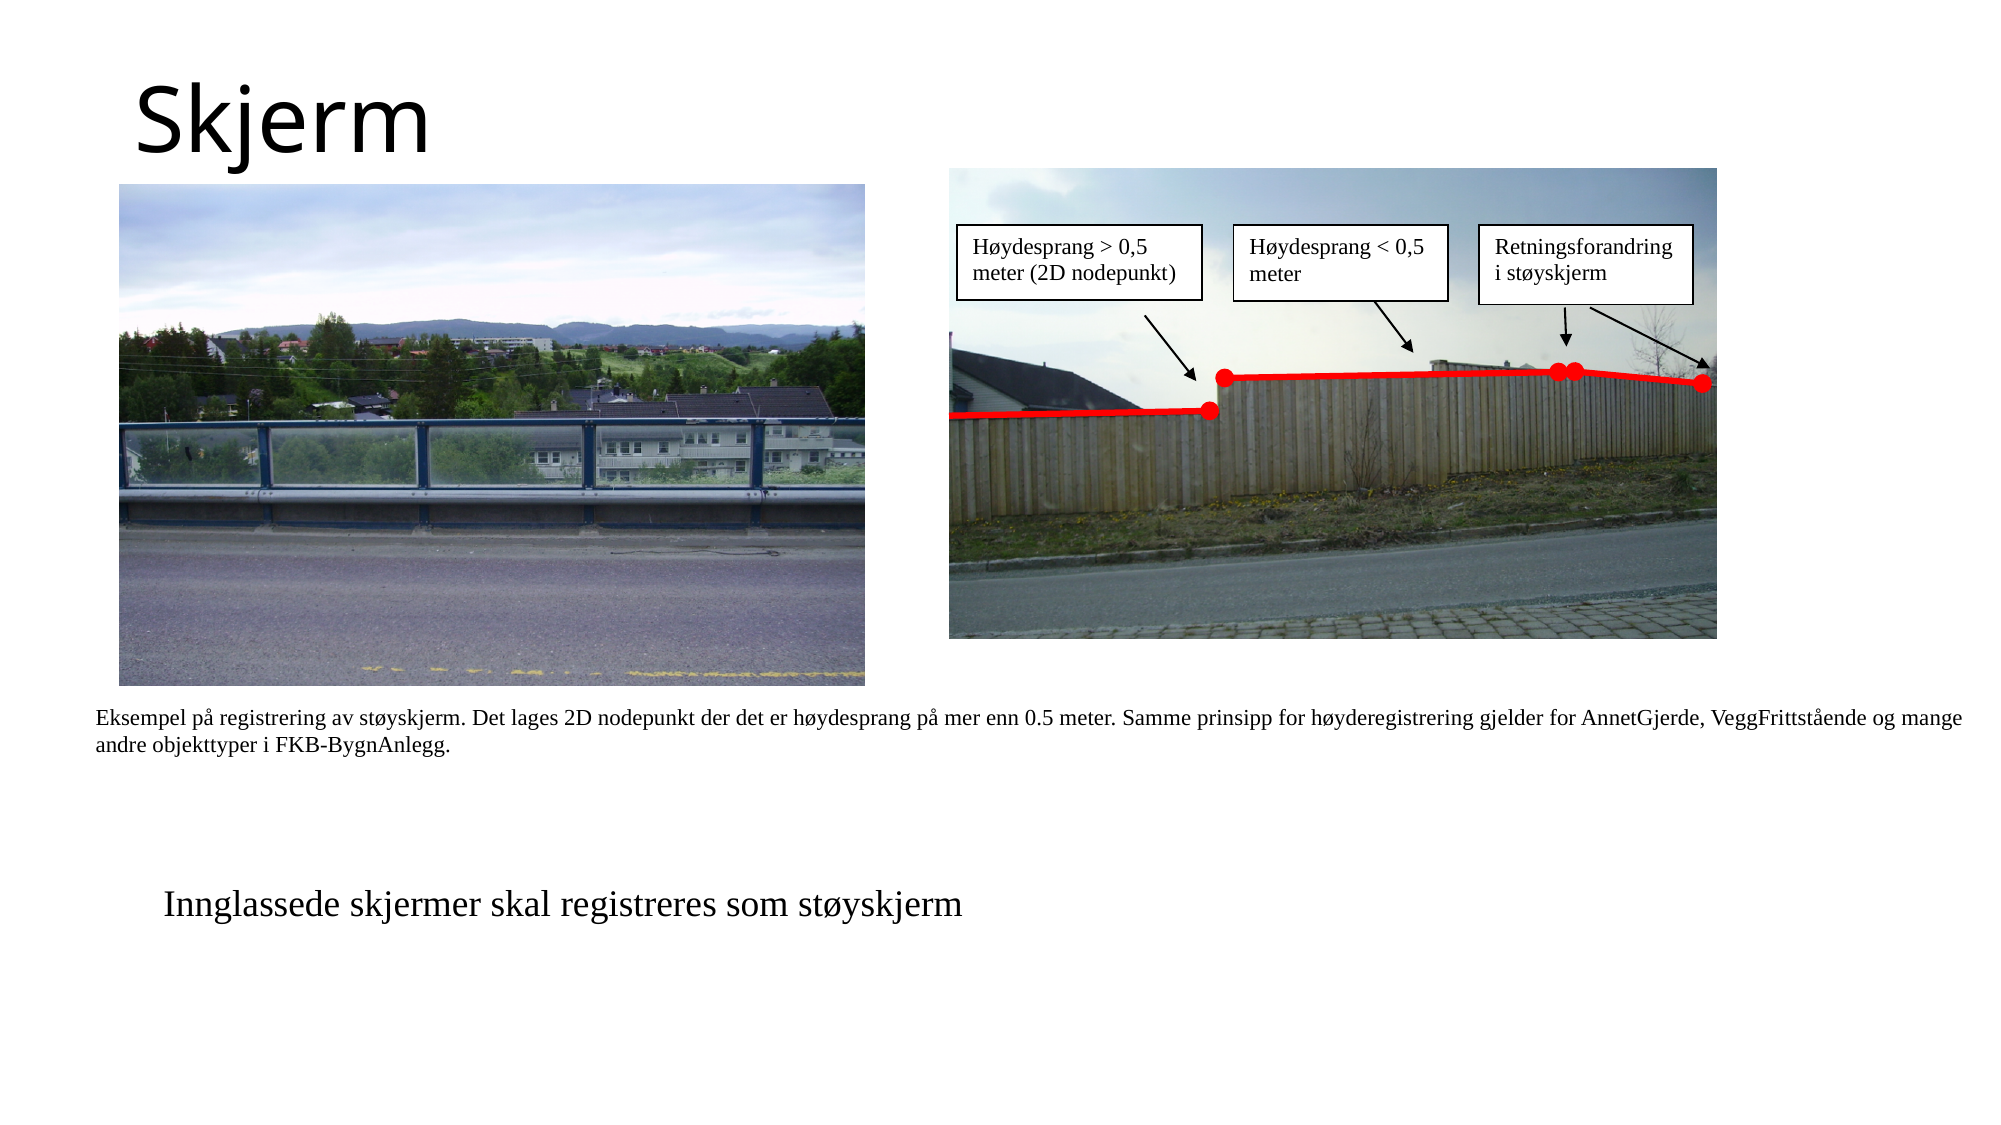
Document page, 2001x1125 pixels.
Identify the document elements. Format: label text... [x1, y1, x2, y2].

text_box Innglassede skjermer skal registreres som støyskjerm [148, 871, 979, 932]
picture [119, 184, 865, 686]
text_box Eksempel på registrering av støyskjerm. Det lages 2D nodepunkt der det er høydesprang på mer enn 0.5 meter. Samme prinsipp for høyderegistrering gjelder for AnnetGjerde, VeggFrittstående og mange andre objekttyper i FKB-BygnAnlegg. [80, 694, 2000, 765]
picture [945, 168, 2000, 639]
title Skjerm [119, 13, 1845, 232]
